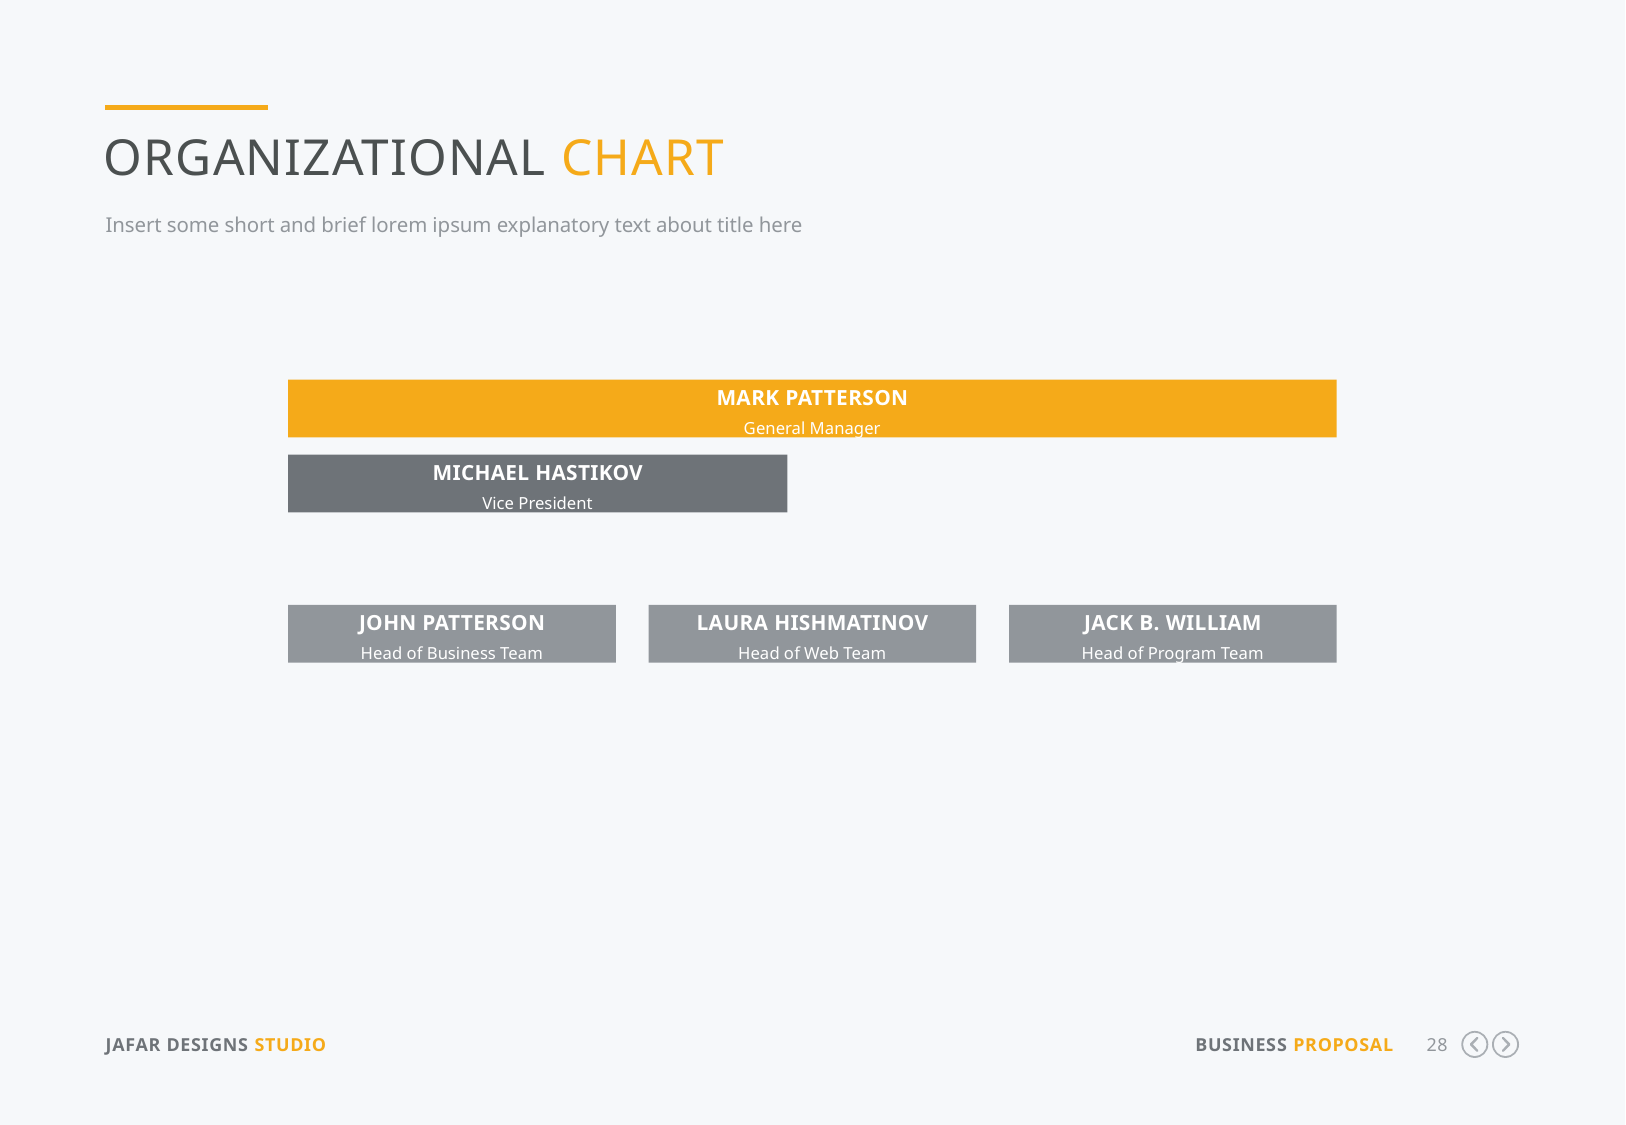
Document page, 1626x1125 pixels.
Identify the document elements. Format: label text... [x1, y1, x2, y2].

list Organizational Chart [103, 125, 1518, 188]
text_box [157, 379, 1468, 813]
list Insert some short and brief lorem ipsum explanatory text about title here [105, 209, 1519, 241]
